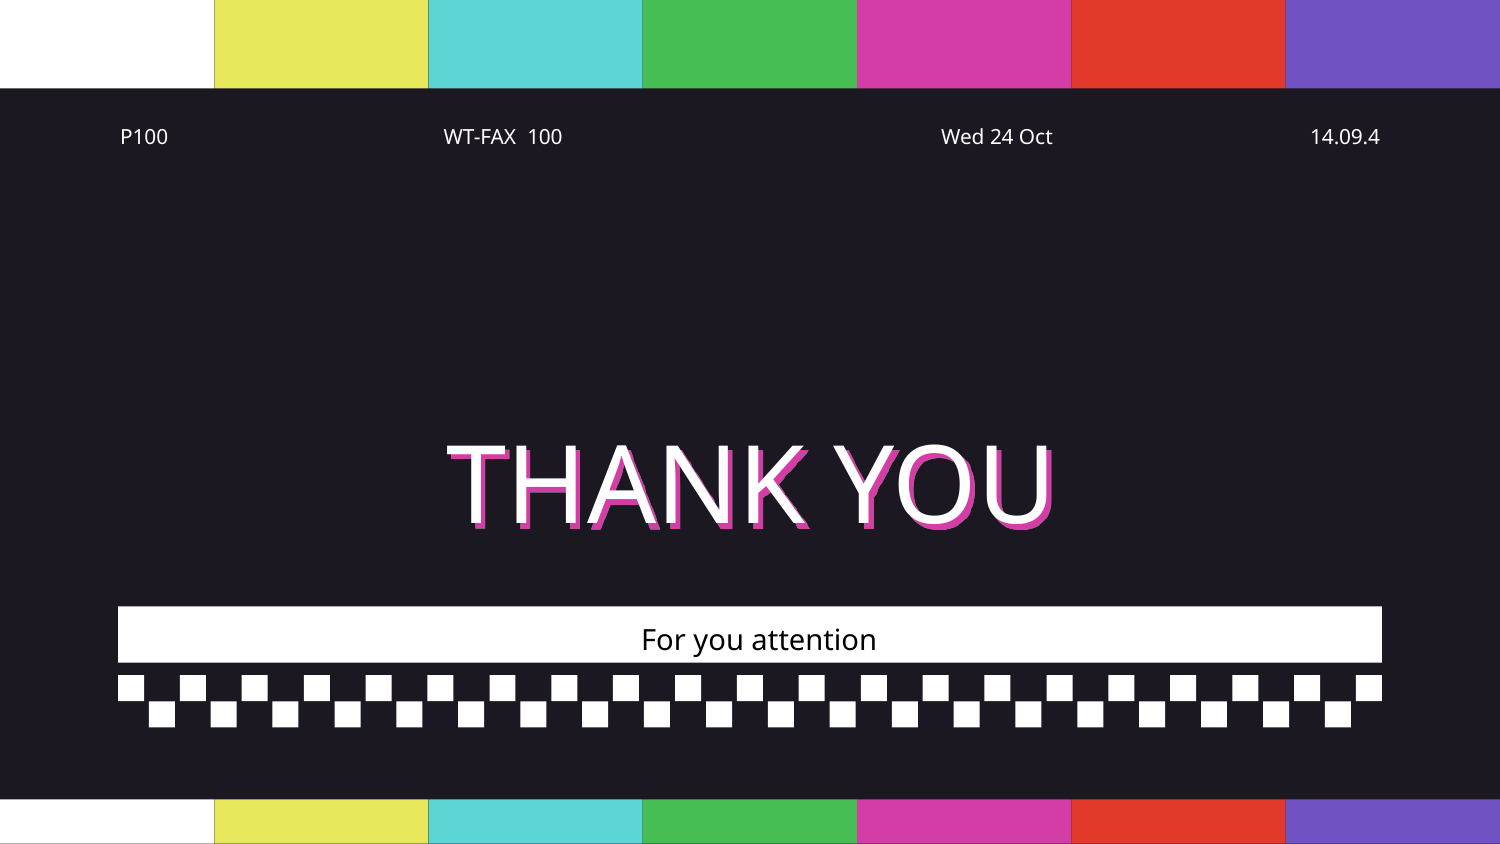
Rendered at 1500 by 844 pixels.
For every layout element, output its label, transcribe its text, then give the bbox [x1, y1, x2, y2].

title THANK YOU [119, 225, 1384, 560]
subtitle For you attention [118, 606, 1382, 663]
